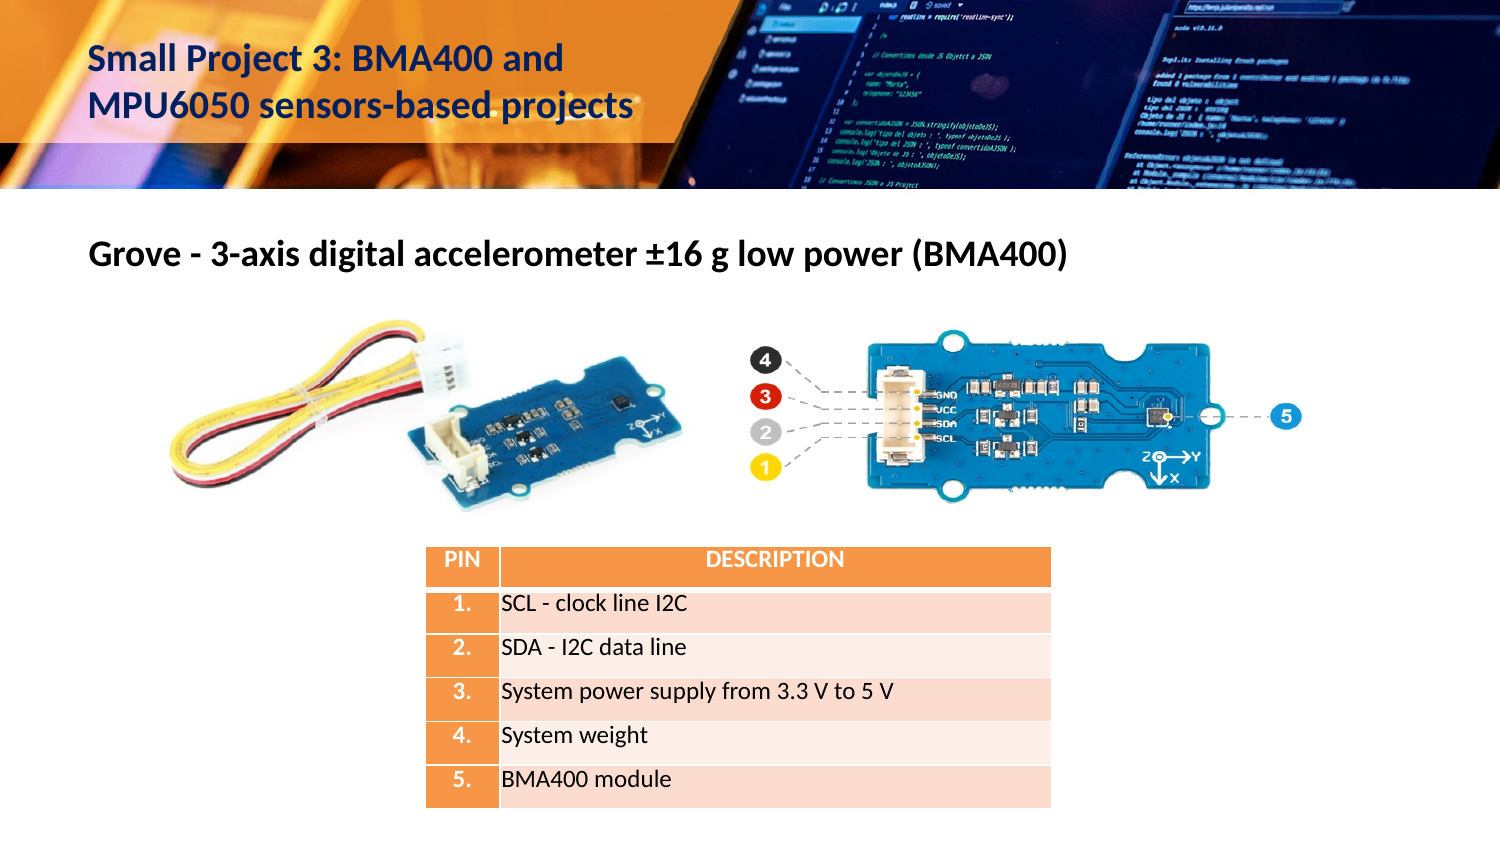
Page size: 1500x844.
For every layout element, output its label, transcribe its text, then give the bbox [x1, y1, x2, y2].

table_cell BMA400 module [501, 766, 1051, 808]
list Grove - 3-axis digital accelerometer ±16 g low power (BMA400) [73, 221, 1427, 782]
table_cell 1. [426, 593, 499, 633]
title Small Project 3: BMA400 and MPU6050 sensors-based projects [72, 16, 650, 142]
table_header PIN [426, 548, 499, 587]
picture [0, 0, 1500, 844]
table_cell 2. [426, 635, 499, 677]
table_cell 5. [426, 766, 499, 808]
table_cell System power supply from 3.3 V to 5 V [501, 678, 1051, 721]
table_header DESCRIPTION [501, 547, 1051, 587]
table_cell SDA - I2C data line [501, 635, 1051, 677]
table_cell SCL - clock line I2C [501, 593, 1051, 633]
table_cell 3. [426, 678, 499, 721]
table_cell 4. [426, 722, 499, 764]
table_cell System weight [501, 722, 1051, 764]
